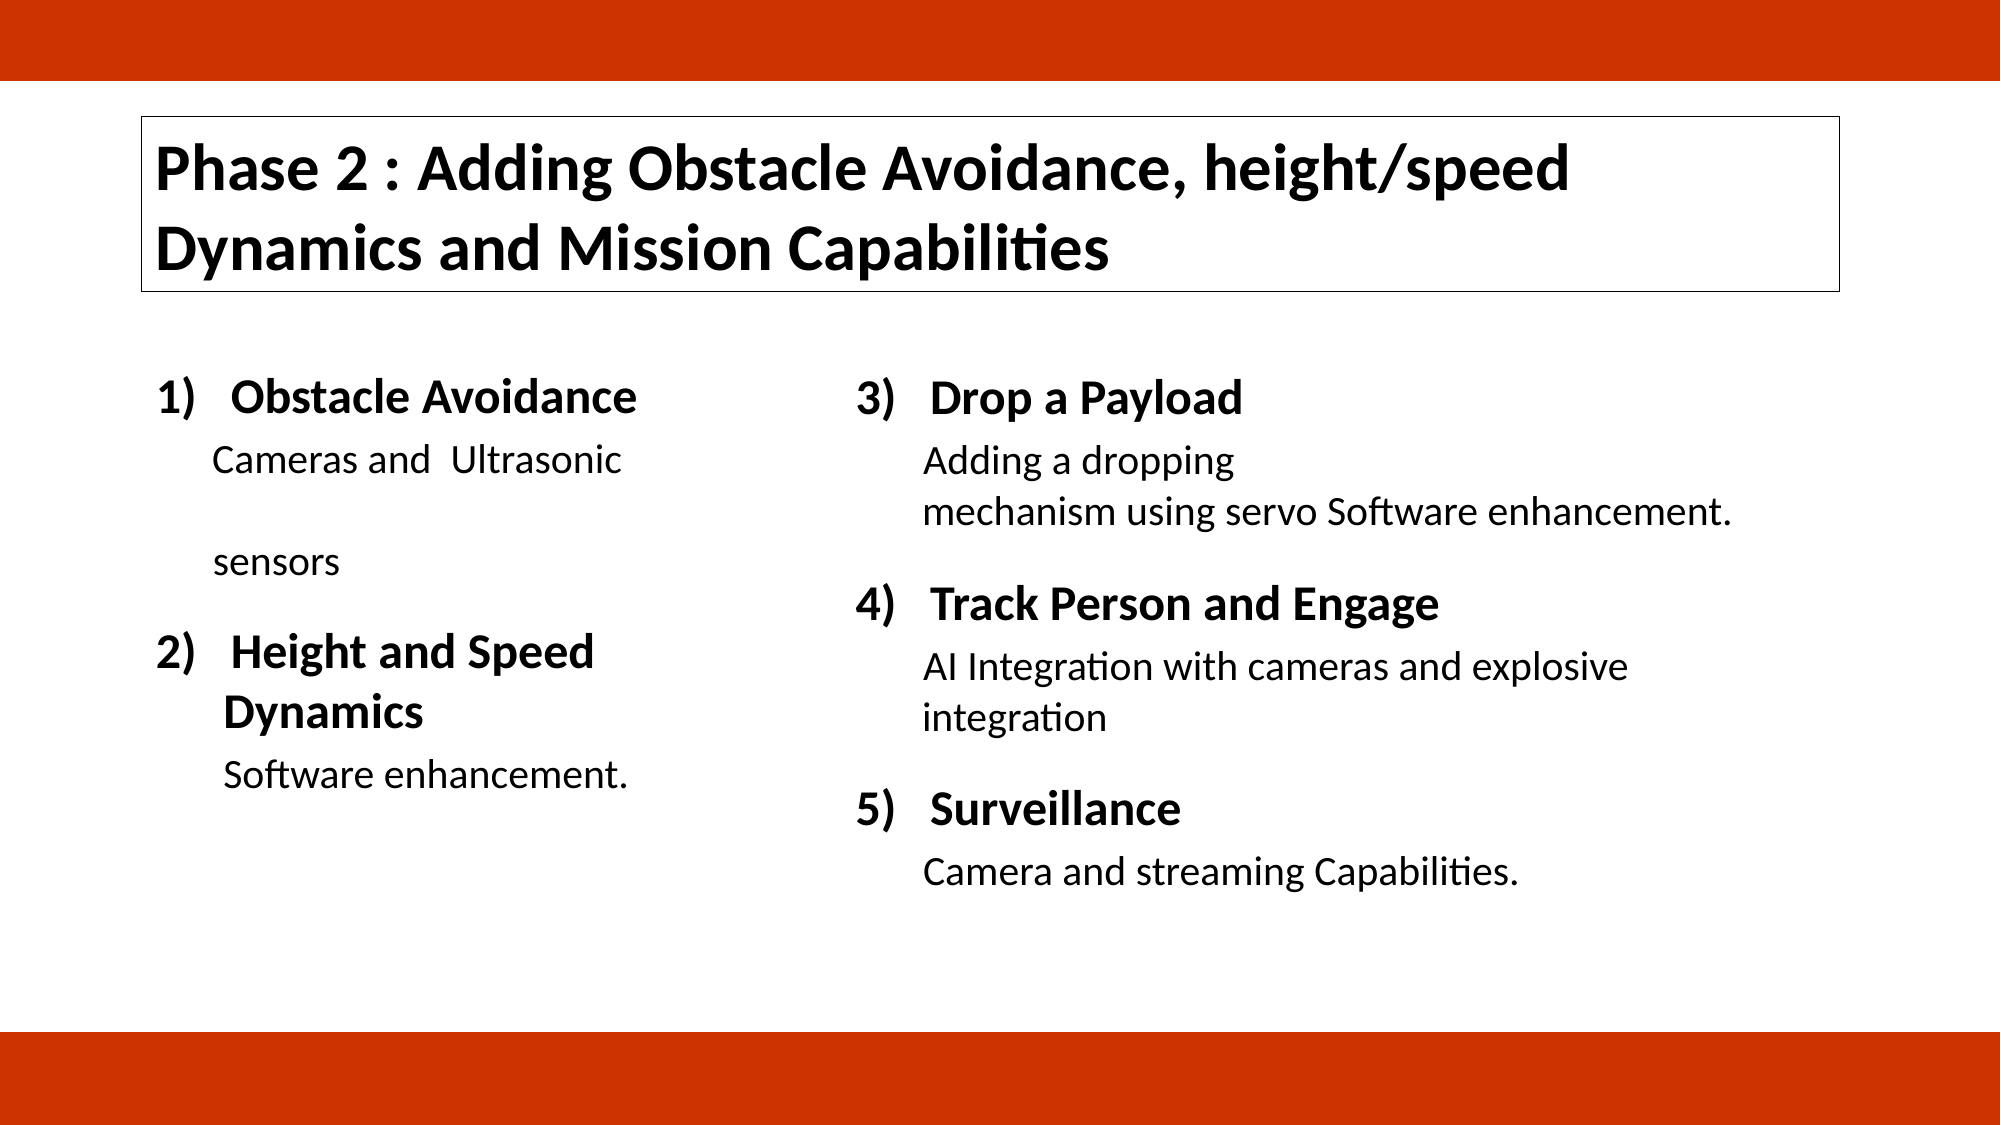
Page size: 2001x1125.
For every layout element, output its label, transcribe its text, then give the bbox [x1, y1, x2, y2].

text_box Phase 2 : Adding Obstacle Avoidance, height/speed Dynamics and Mission Capabilities [141, 116, 1840, 292]
text_box 5) Surveillance Camera and streaming Capabilities. [840, 768, 1810, 903]
text_box Obstacle Avoidance Cameras and Ultrasonic sensors [141, 356, 675, 592]
text_box [0, 1032, 2000, 1125]
text_box 4) Track Person and Engage AI Integration with cameras and explosive integration [840, 562, 1810, 748]
text_box 3) Drop a Payload Adding a dropping mechanism using servo Software enhancement. [840, 356, 1810, 542]
text_box Height and Speed Dynamics Software enhancement. [141, 611, 675, 807]
text_box [0, 0, 2000, 81]
